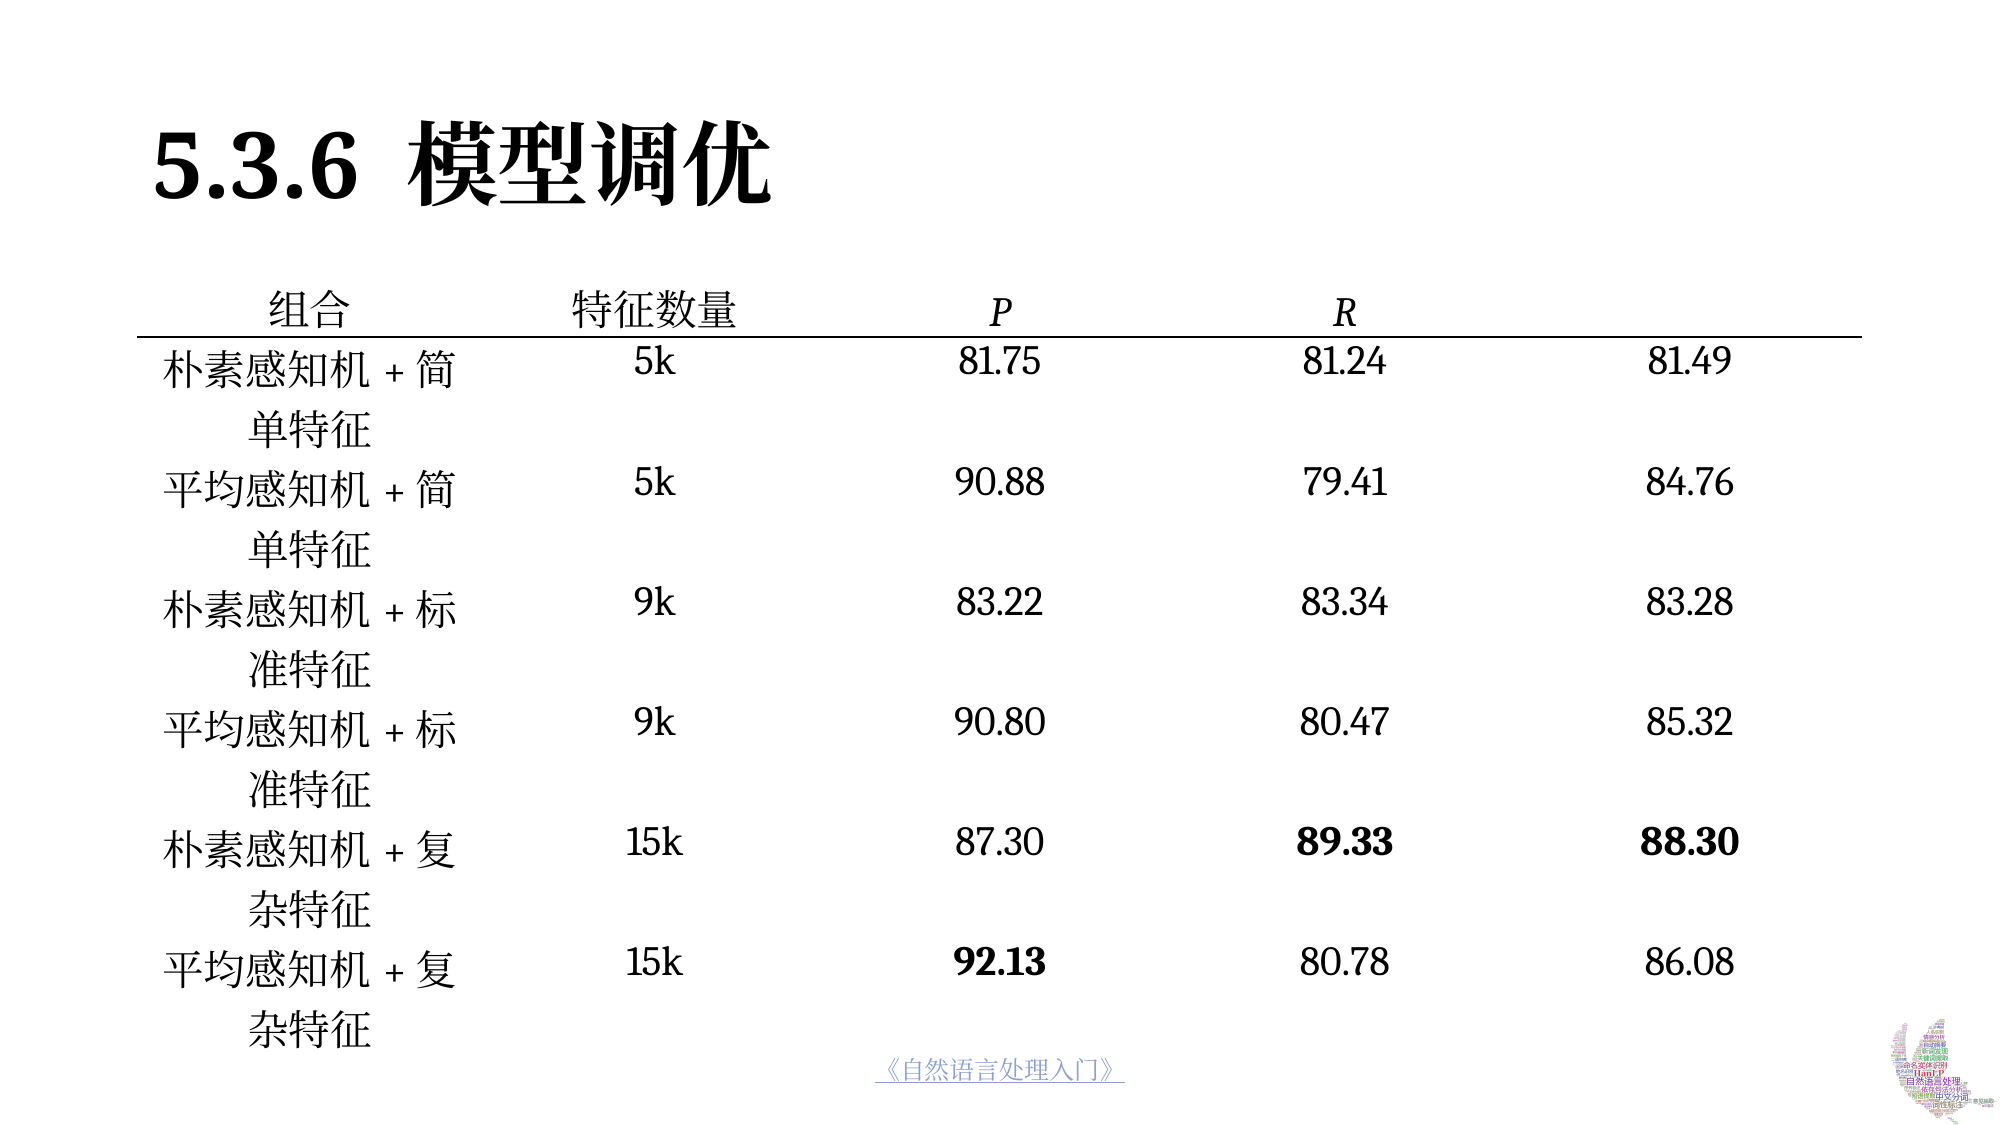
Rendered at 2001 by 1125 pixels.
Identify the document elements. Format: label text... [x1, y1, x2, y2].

picture [1888, 1016, 2000, 1125]
footer 《自然语言处理入门》 [662, 1042, 1338, 1103]
title 5.3.6 模型调优 [137, 59, 1863, 278]
